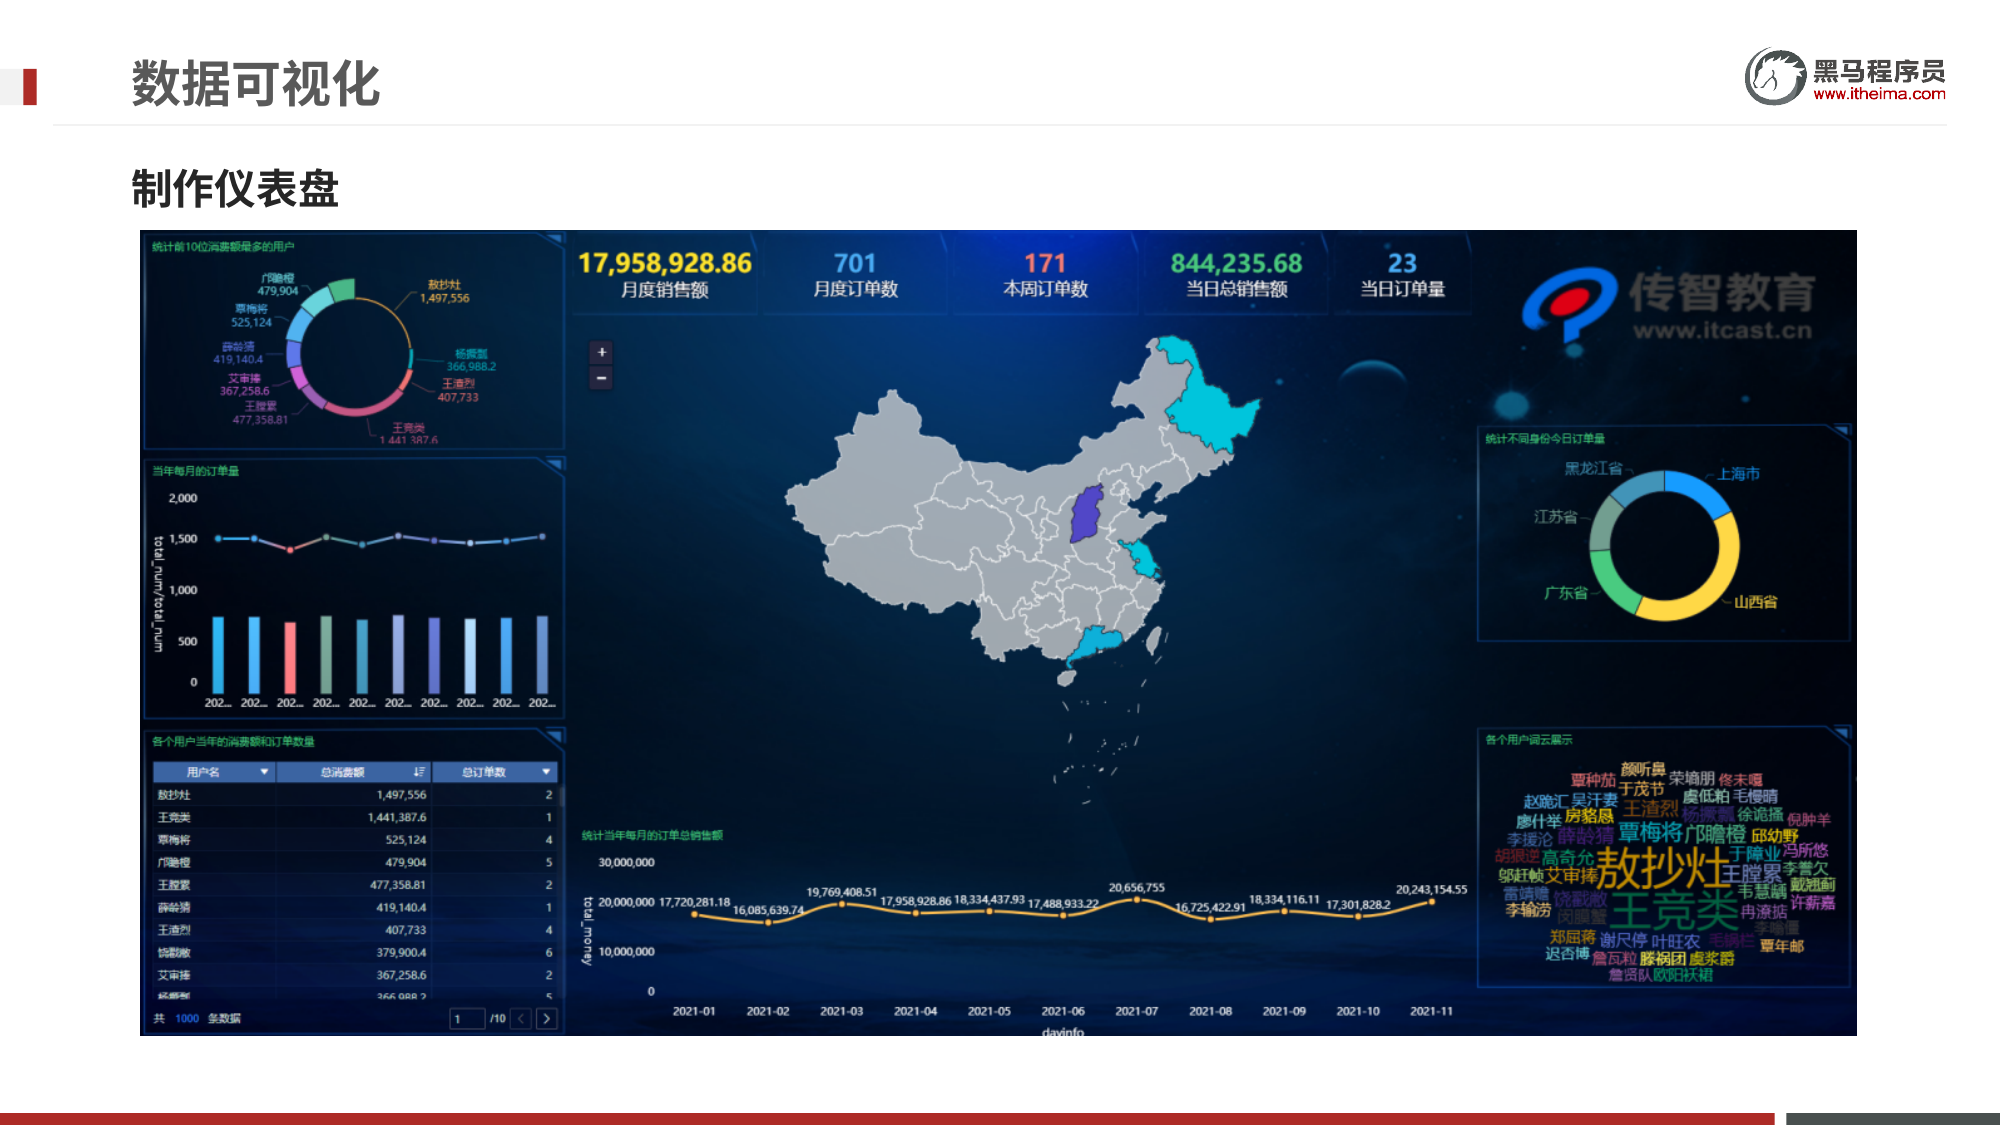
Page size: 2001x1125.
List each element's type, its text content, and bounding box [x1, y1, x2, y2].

picture [139, 230, 1857, 1036]
picture [1744, 46, 1946, 106]
title 数据可视化 [116, 40, 1556, 125]
text_box 制作仪表盘 [116, 145, 875, 231]
